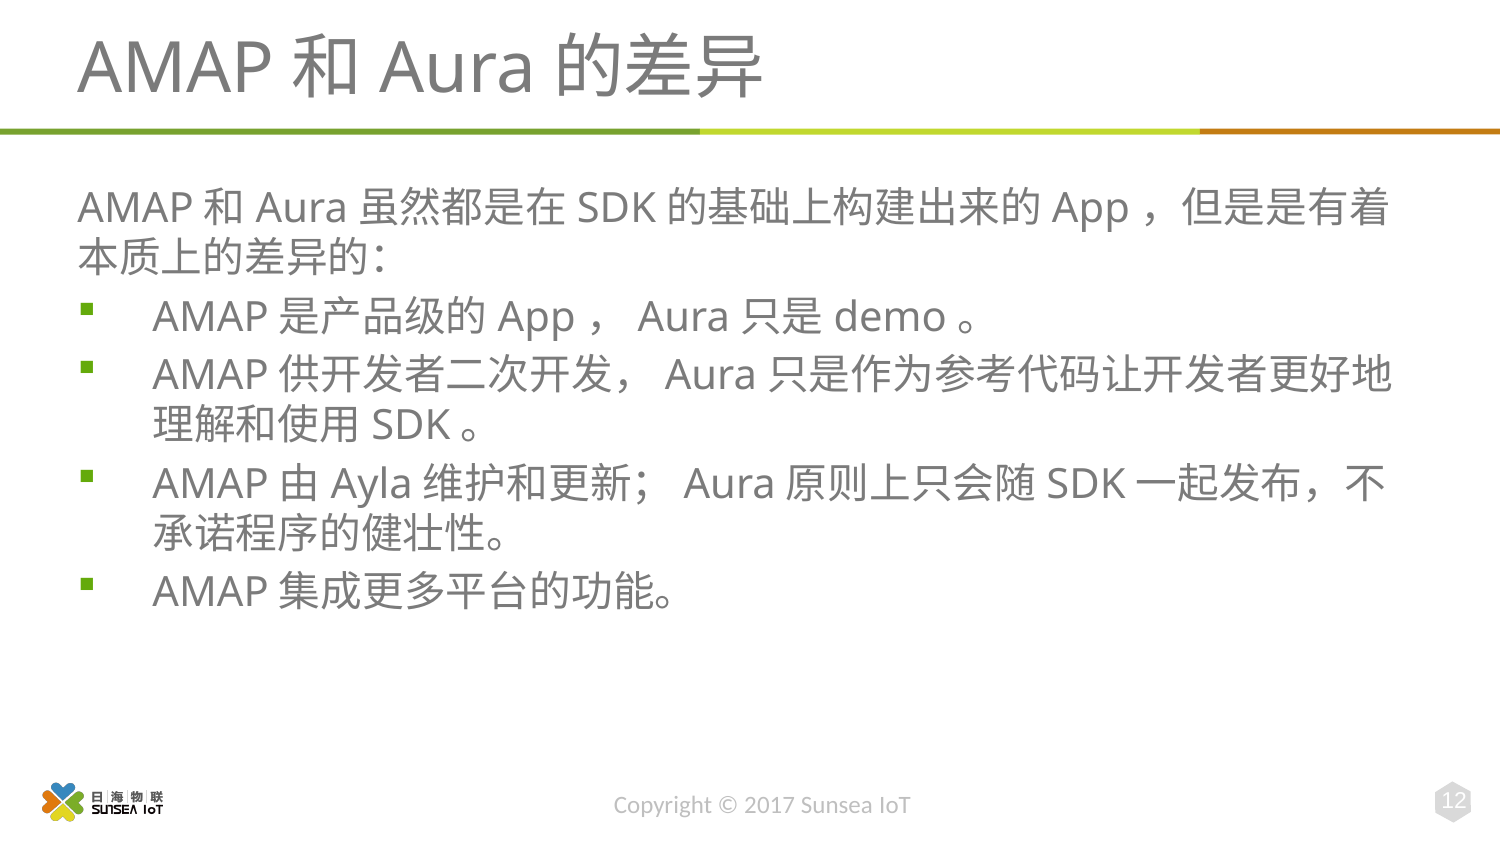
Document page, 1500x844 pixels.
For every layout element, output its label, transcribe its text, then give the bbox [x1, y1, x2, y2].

picture [0, 728, 242, 844]
slide_number 12 [1422, 776, 1487, 822]
slide_number Copyright © 2017 Sunsea IoT [512, 781, 1013, 827]
list AMAP和Aura虽然都是在SDK的基础上构建出来的App，但是是有着本质上的差异的： AMAP是产品级的App，Aura只是demo。 AMAP供开发者二次开发，Aura只是作为参考代码让开发者更好地理解和使用SDK。 AMAP由Ayla维护和更新；Aura原则上只会随SDK一起发布，不承诺程序的健壮性。 AMAP集成更多平台的功能。 [62, 173, 1420, 643]
title AMAP和Aura的差异 [62, 0, 1475, 136]
